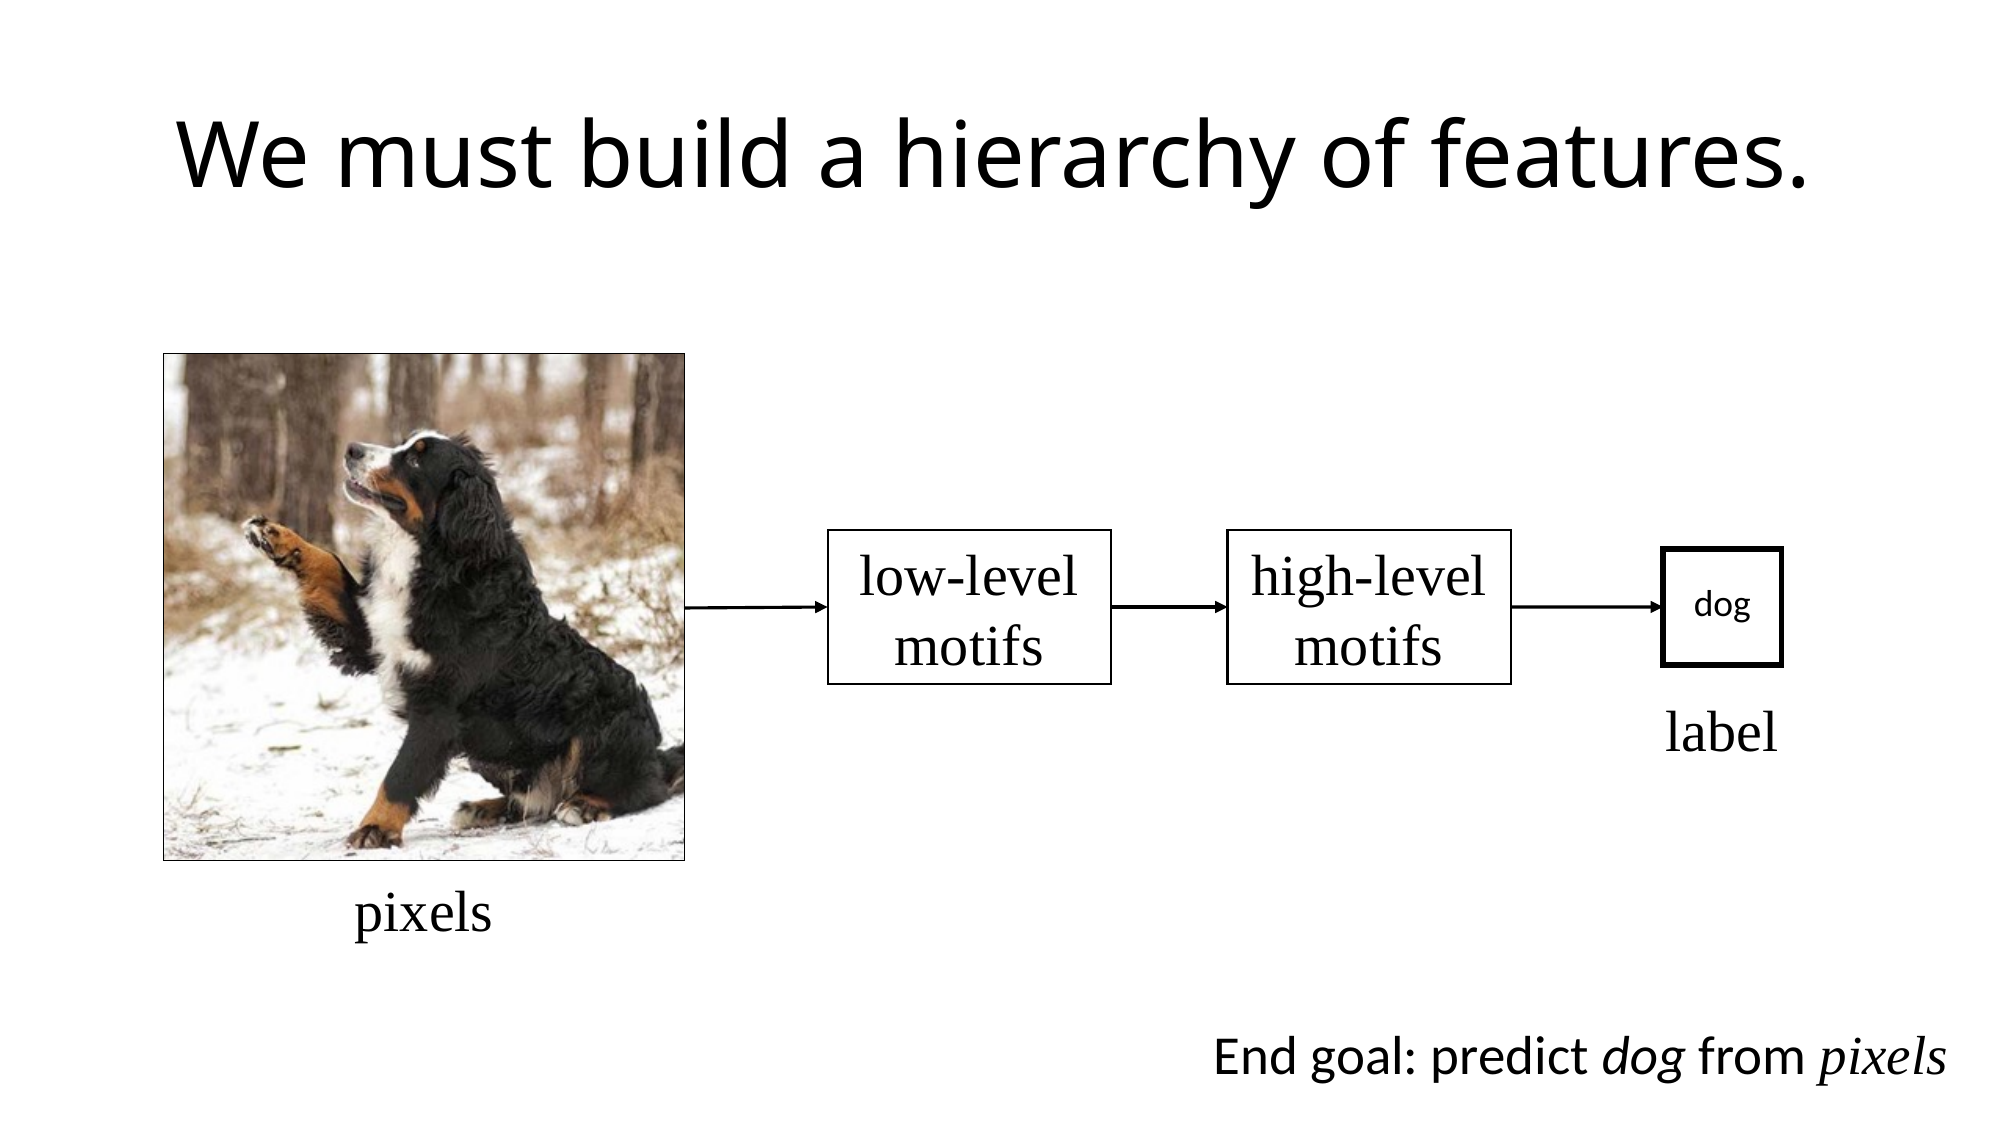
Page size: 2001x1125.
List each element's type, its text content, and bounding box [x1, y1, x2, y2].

text_box label [1596, 686, 1849, 771]
text_box End goal: predict dog from pixels [1198, 1011, 1976, 1093]
text_box We must build a hierarchy of features. [160, 49, 1886, 267]
picture [163, 353, 685, 861]
text_box pixels [282, 865, 566, 951]
text_box high-level motifs [1226, 529, 1512, 685]
table_header dog [1666, 552, 1779, 662]
text_box low-level motifs [827, 529, 1112, 685]
